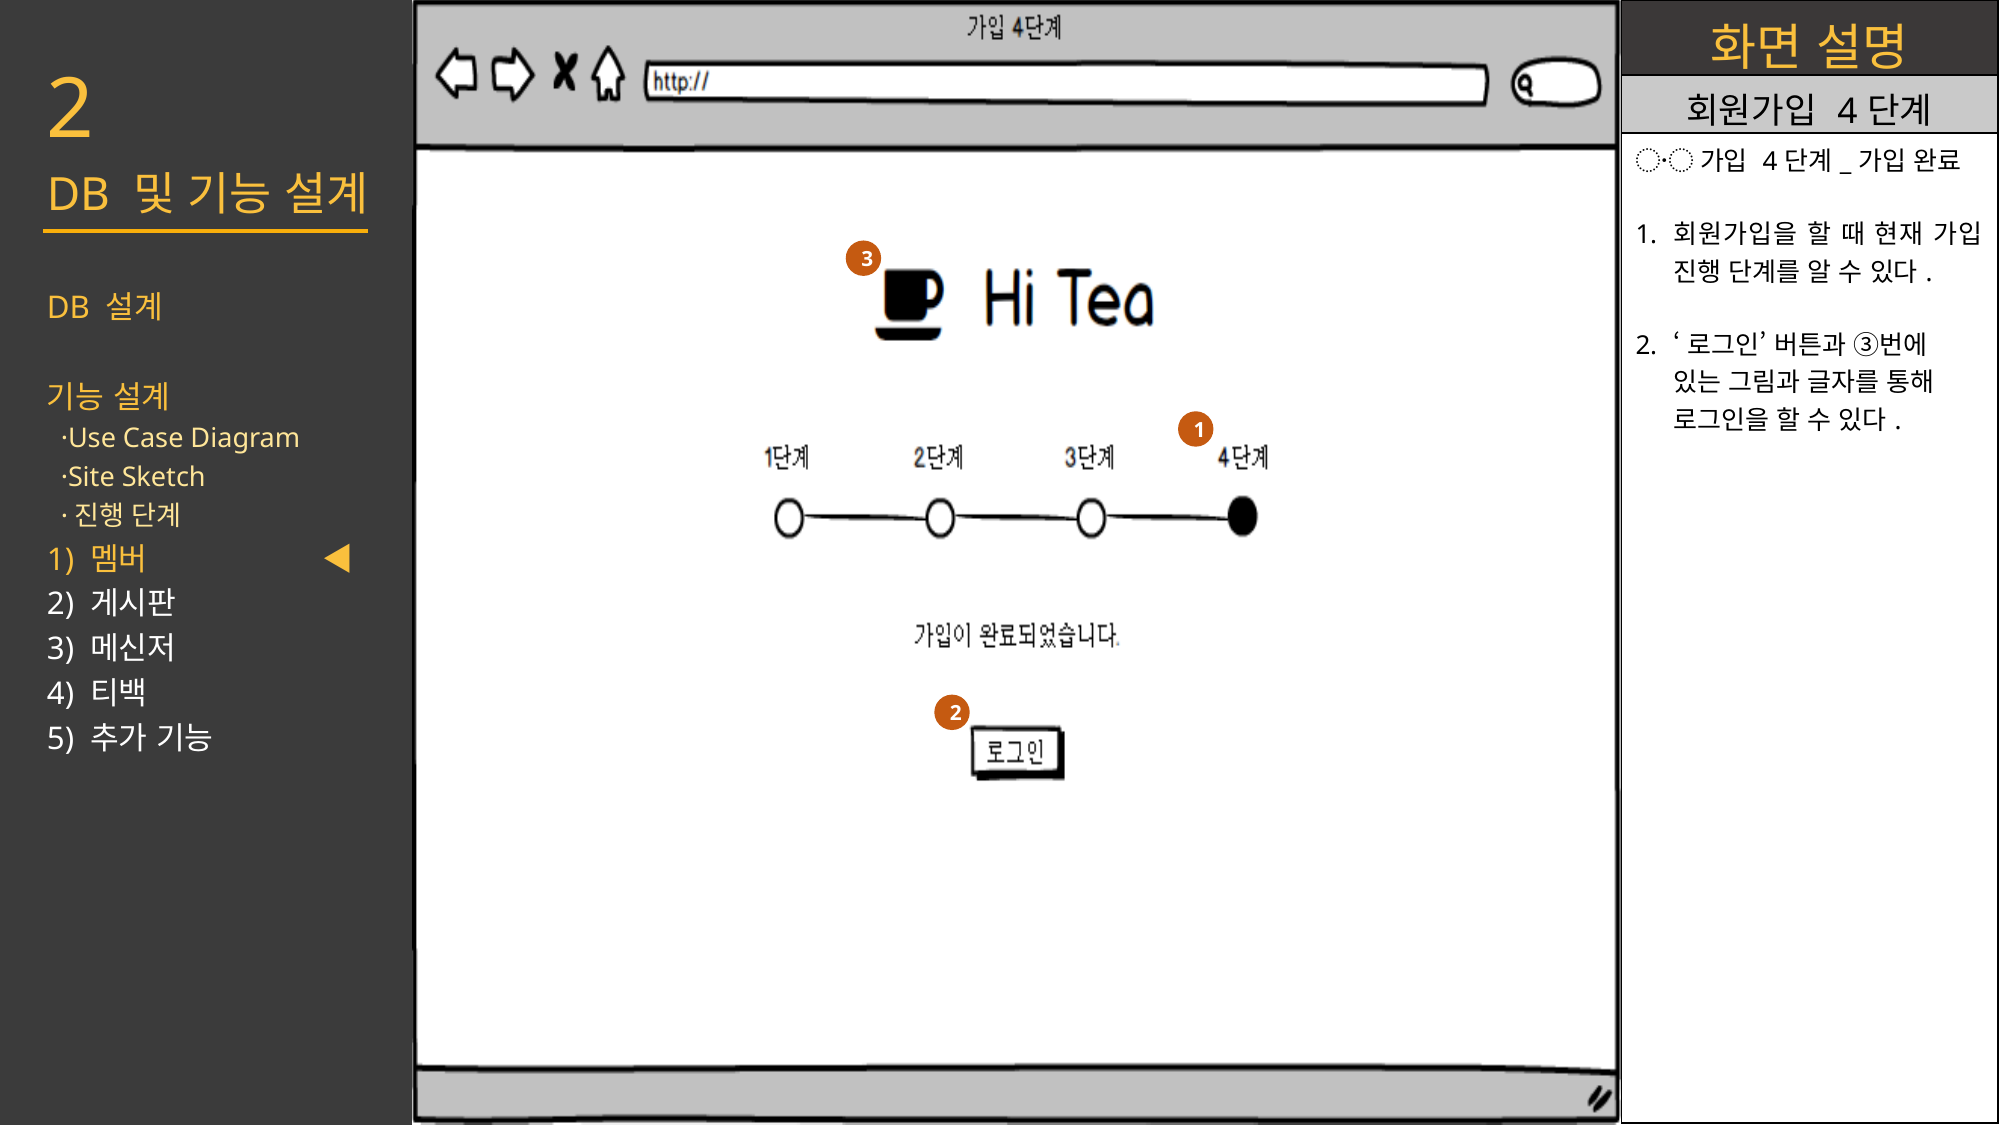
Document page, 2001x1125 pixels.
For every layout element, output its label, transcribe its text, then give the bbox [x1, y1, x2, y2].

picture [412, 0, 1621, 1125]
text_box [0, 0, 412, 1125]
table_cell 회원가입 4단계 [1622, 76, 1997, 132]
table_cell 〮 가입 4단계_가입 완료 회원가입을 할 때 현재 가입 진행 단계를 알 수 있다. ‘로그인’ 버튼과 ③번에 있는 그림과 글자를 통해 로그인을 할 수 있다. [1622, 134, 1997, 1122]
text_box 2 DB 및 기능 설계 DB 설계 기능 설계 ·Use Case Diagram ·Site Sketch ·진행 단계 1) 멤버 ◀ 2) 게시판 3) 메신저 4) 티백 5) 추가 기능 [32, 26, 384, 763]
table_header 화면 설명 [1622, 1, 1997, 74]
